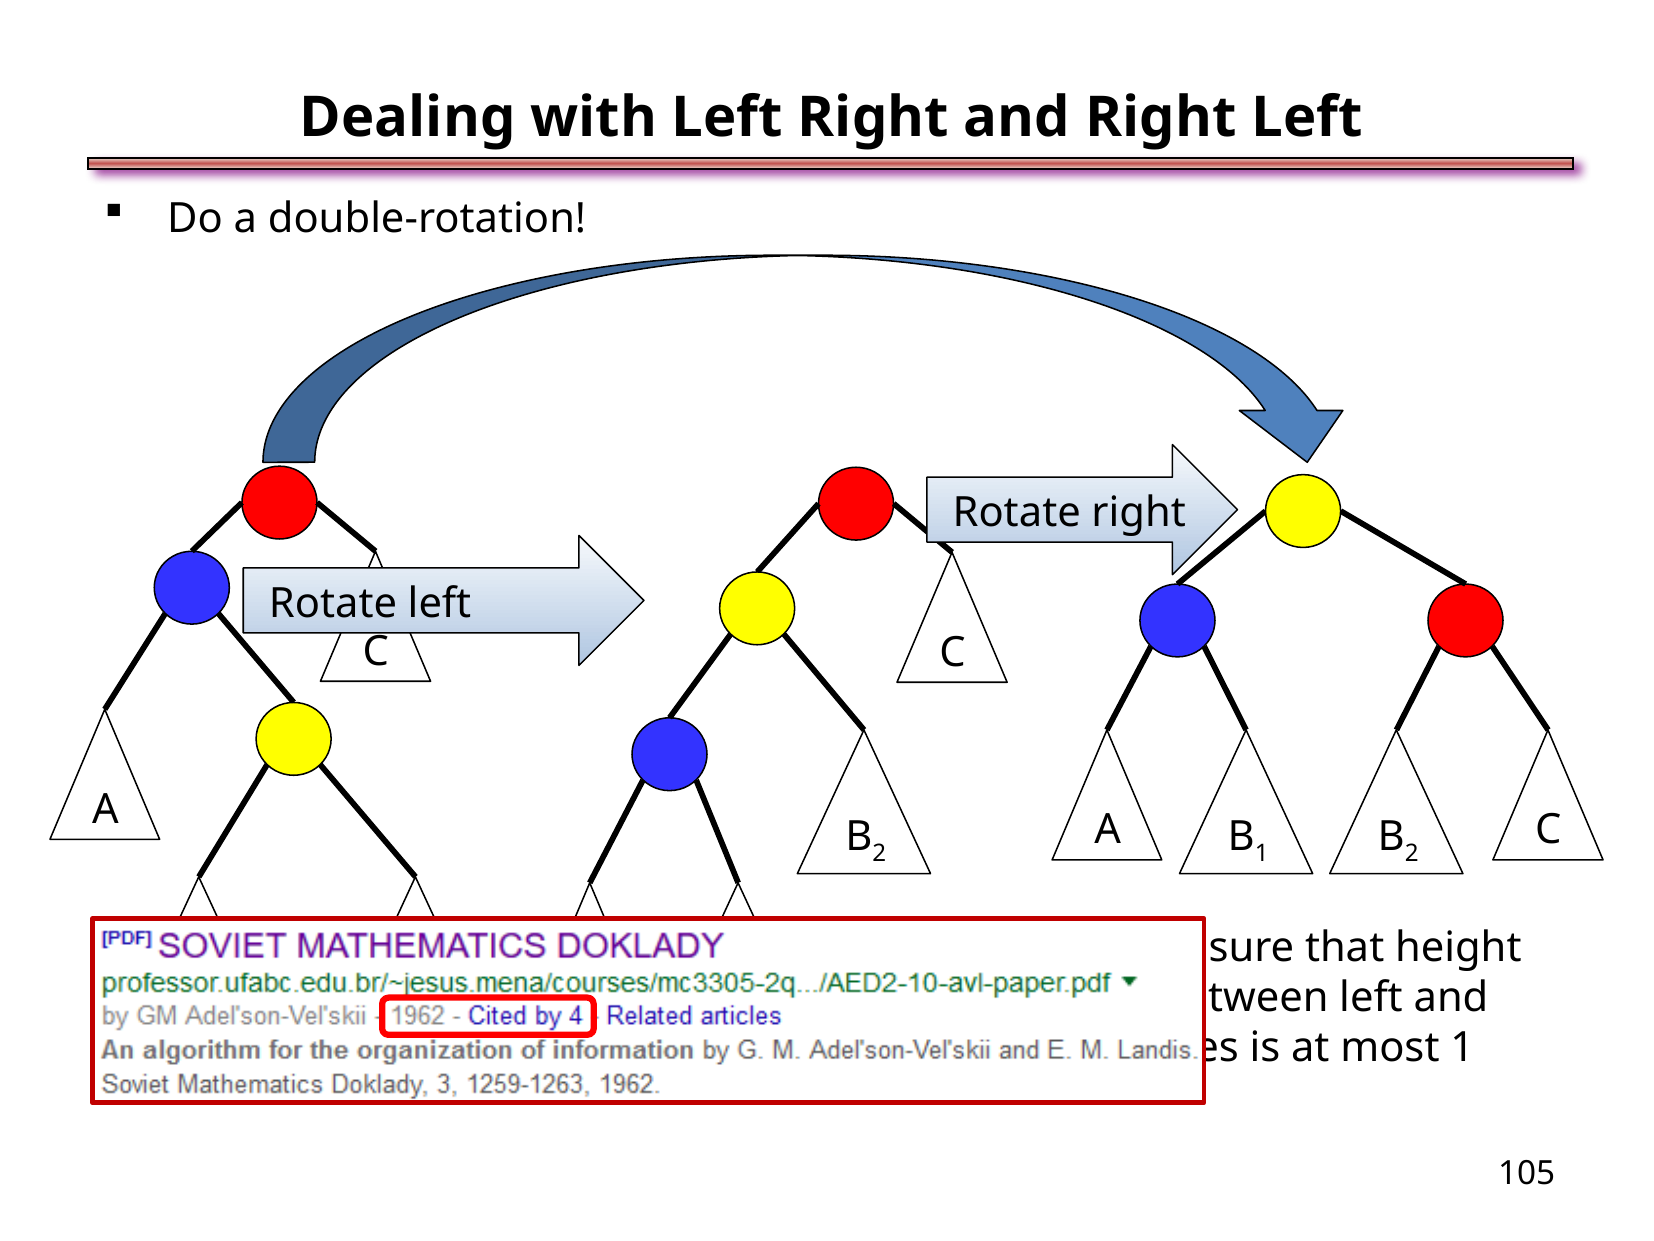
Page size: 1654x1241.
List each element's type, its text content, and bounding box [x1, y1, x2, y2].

text_box Do a double-rotation! [87, 182, 1571, 1131]
text_box A [1052, 730, 1162, 860]
text_box [241, 466, 317, 539]
text_box C [368, 552, 383, 567]
text_box Rotate left [243, 535, 644, 666]
text_box B2 [397, 877, 434, 916]
text_box A [49, 709, 160, 840]
text_box B2 [1329, 730, 1463, 874]
text_box C [320, 633, 431, 682]
text_box B1 [722, 883, 754, 916]
picture [94, 920, 1202, 1101]
text_box B2 [797, 730, 931, 874]
text_box C [896, 553, 1008, 683]
text_box B1 [180, 877, 217, 916]
text_box Dealing with Left Right and Right Left [87, 72, 1576, 156]
text_box [818, 467, 894, 541]
text_box [256, 702, 332, 776]
text_box [1139, 584, 1216, 657]
text_box A [575, 883, 604, 916]
text_box <number> [1227, 1142, 1572, 1226]
text_box [1428, 584, 1504, 657]
text_box B1 [1179, 730, 1313, 874]
text_box AVL Trees: Ensure that height difference between left and right sub-trees is at most 1 [935, 911, 1512, 1077]
text_box [262, 255, 1343, 463]
text_box C [1492, 730, 1604, 860]
text_box [1265, 474, 1341, 548]
text_box [632, 717, 708, 791]
text_box [154, 551, 230, 625]
text_box Rotate right [926, 444, 1238, 575]
text_box [719, 571, 795, 645]
